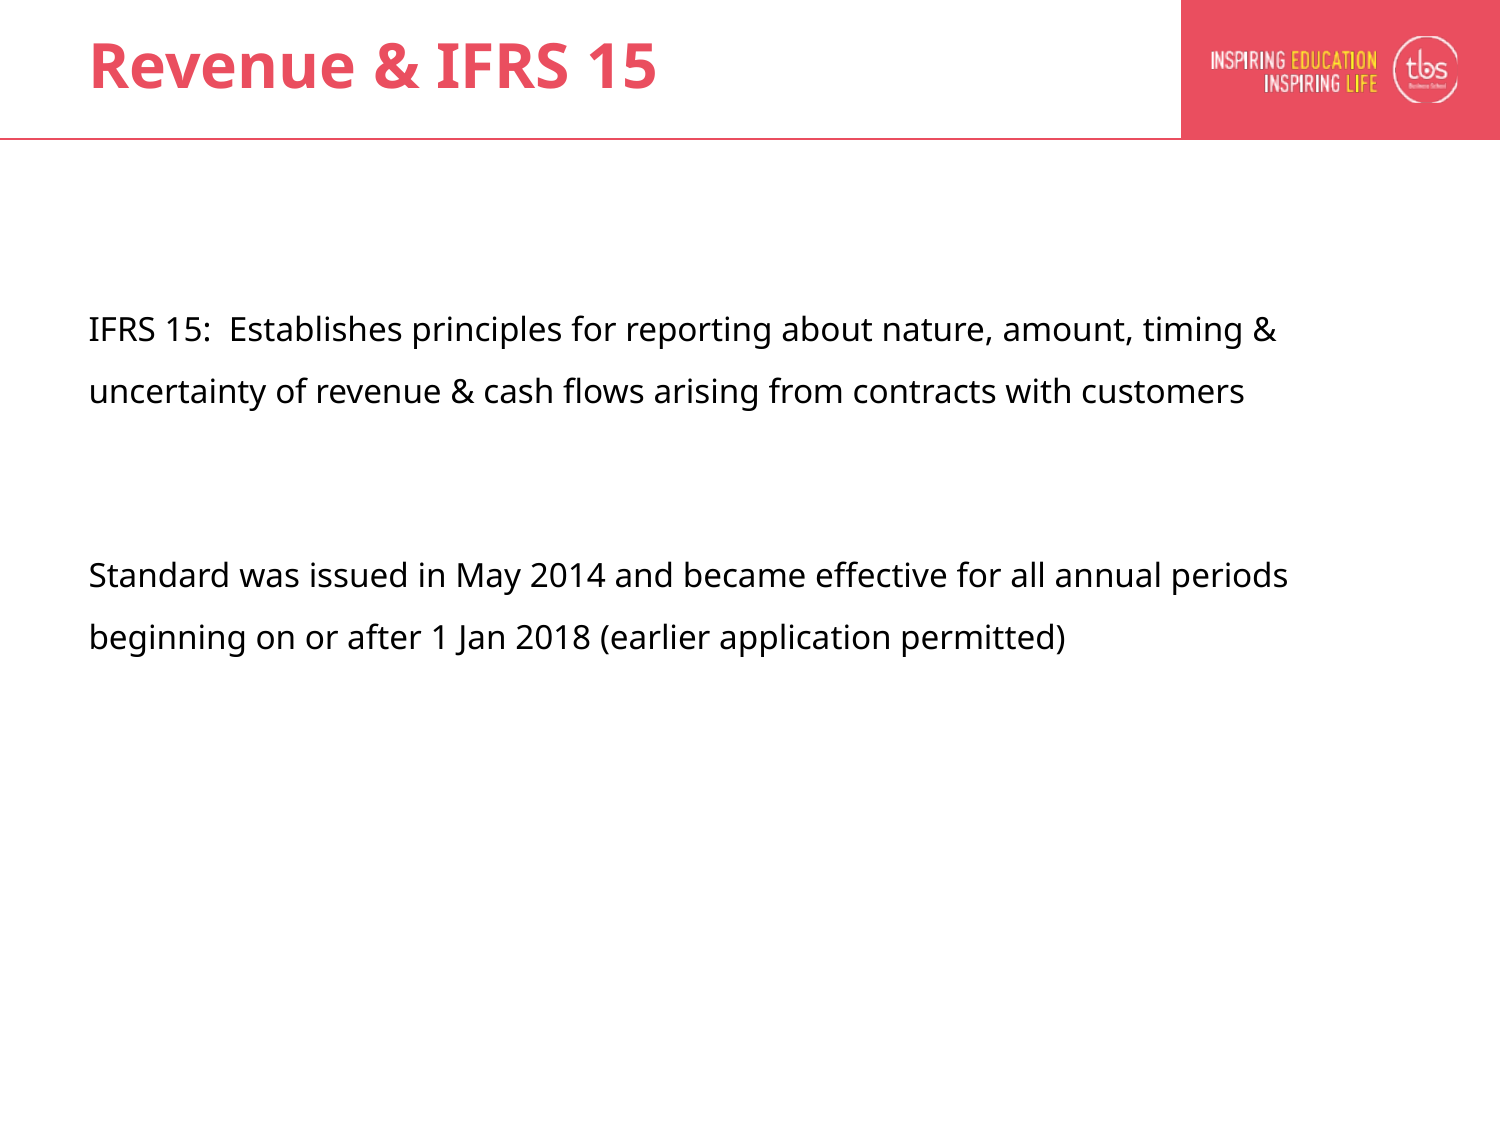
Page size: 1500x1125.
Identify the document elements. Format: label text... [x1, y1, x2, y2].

list IFRS 15: Establishes principles for reporting about nature, amount, timing & uncertainty of revenue & cash flows arising from contracts with customers Standard was issued in May 2014 and became effective for all annual periods beginning on or after 1 Jan 2018 (earlier application permitted) [0, 277, 1499, 996]
title Revenue & IFRS 15 [0, 25, 1182, 114]
